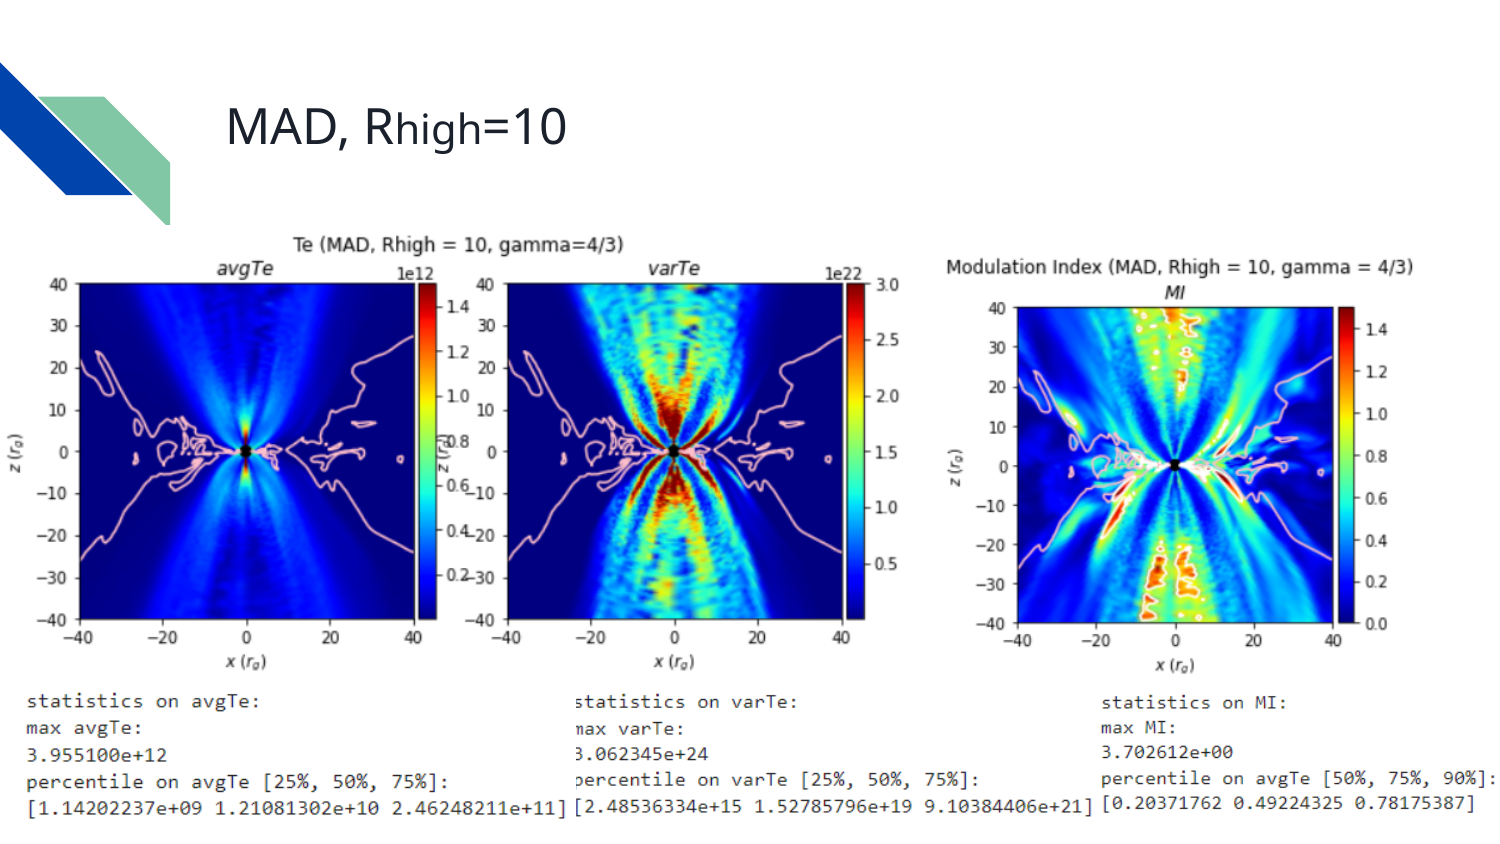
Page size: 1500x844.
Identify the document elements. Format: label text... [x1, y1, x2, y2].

title MAD, Rhigh=10 [210, 75, 1366, 226]
picture [0, 225, 1500, 828]
